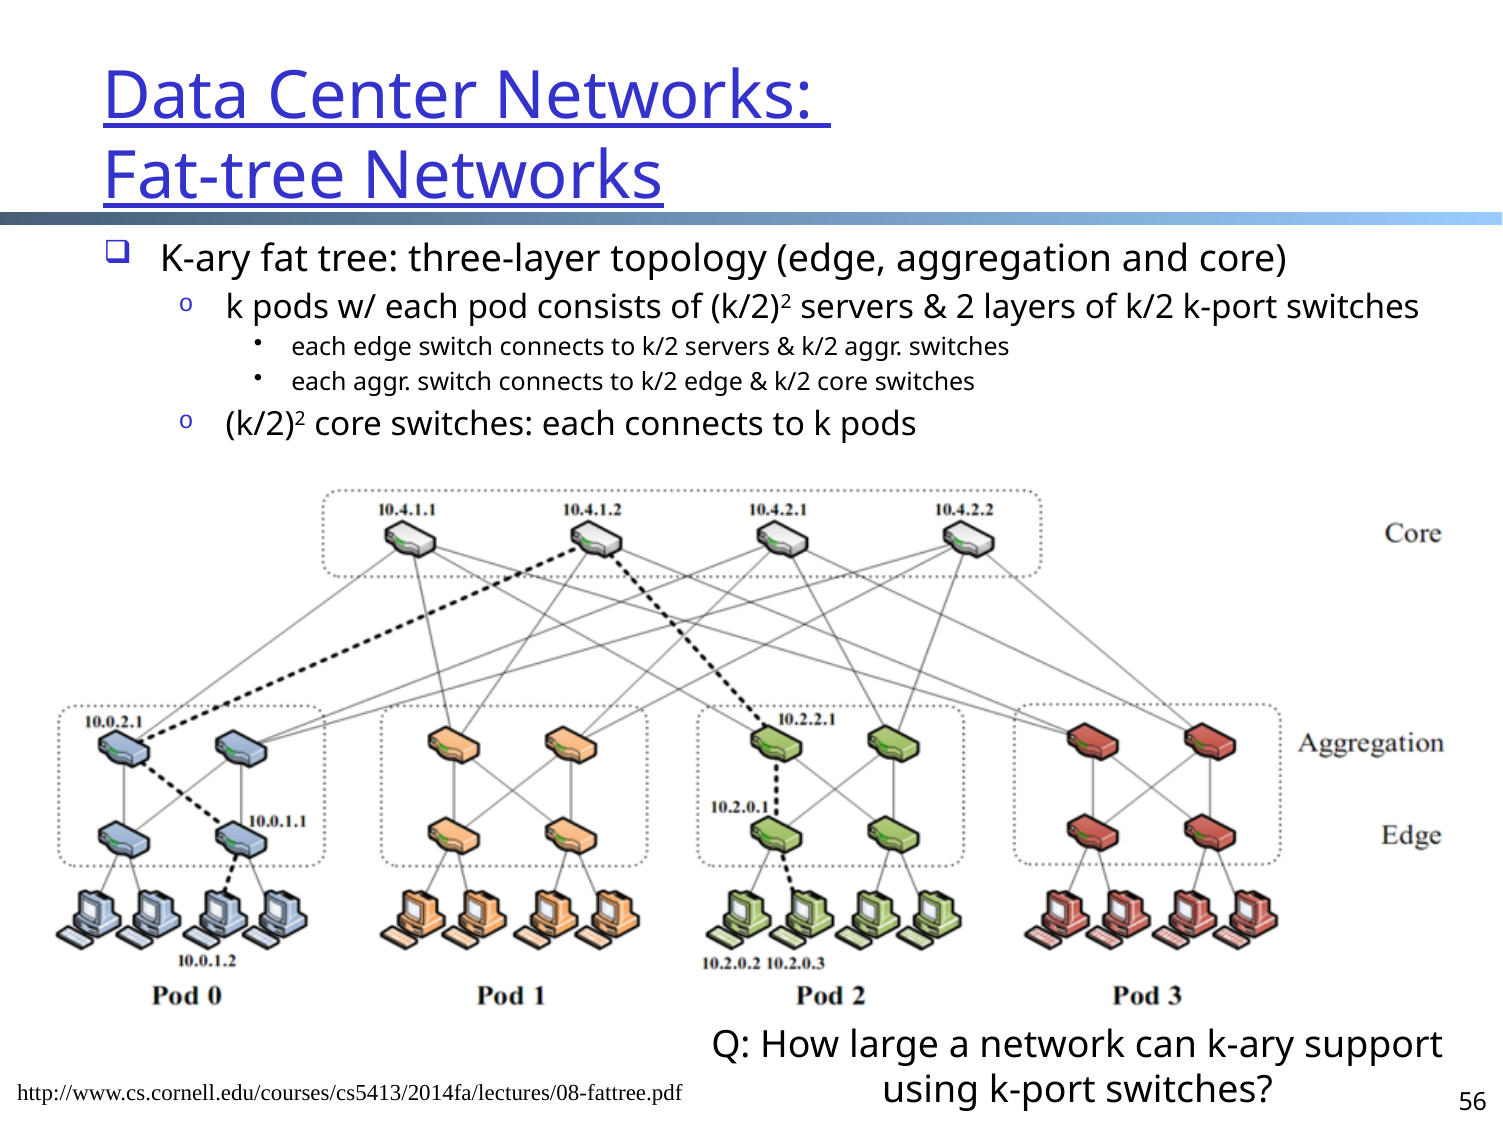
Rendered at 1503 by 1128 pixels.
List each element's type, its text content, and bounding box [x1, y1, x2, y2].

slide_number 56 [1151, 1051, 1503, 1128]
text_box http://www.cs.cornell.edu/courses/cs5413/2014fa/lectures/08-fattree.pdf [2, 1070, 696, 1113]
text_box Q: How large a network can k-ary support using k-port switches? [696, 1021, 1459, 1118]
title Data Center Networks: Fat-tree Networks [87, 37, 1451, 226]
list K-ary fat tree: three-layer topology (edge, aggregation and core) k pods w/ each pod consists of (k/2)2 servers & 2 layers of k/2 k-port switches each edge switch connects to k/2 servers & k/2 aggr. switches each aggr. switch connects to k/2 edge & k/2 core switches (k/2)2 core switches: each connects to k pods [88, 226, 1476, 461]
picture [0, 463, 1503, 1013]
